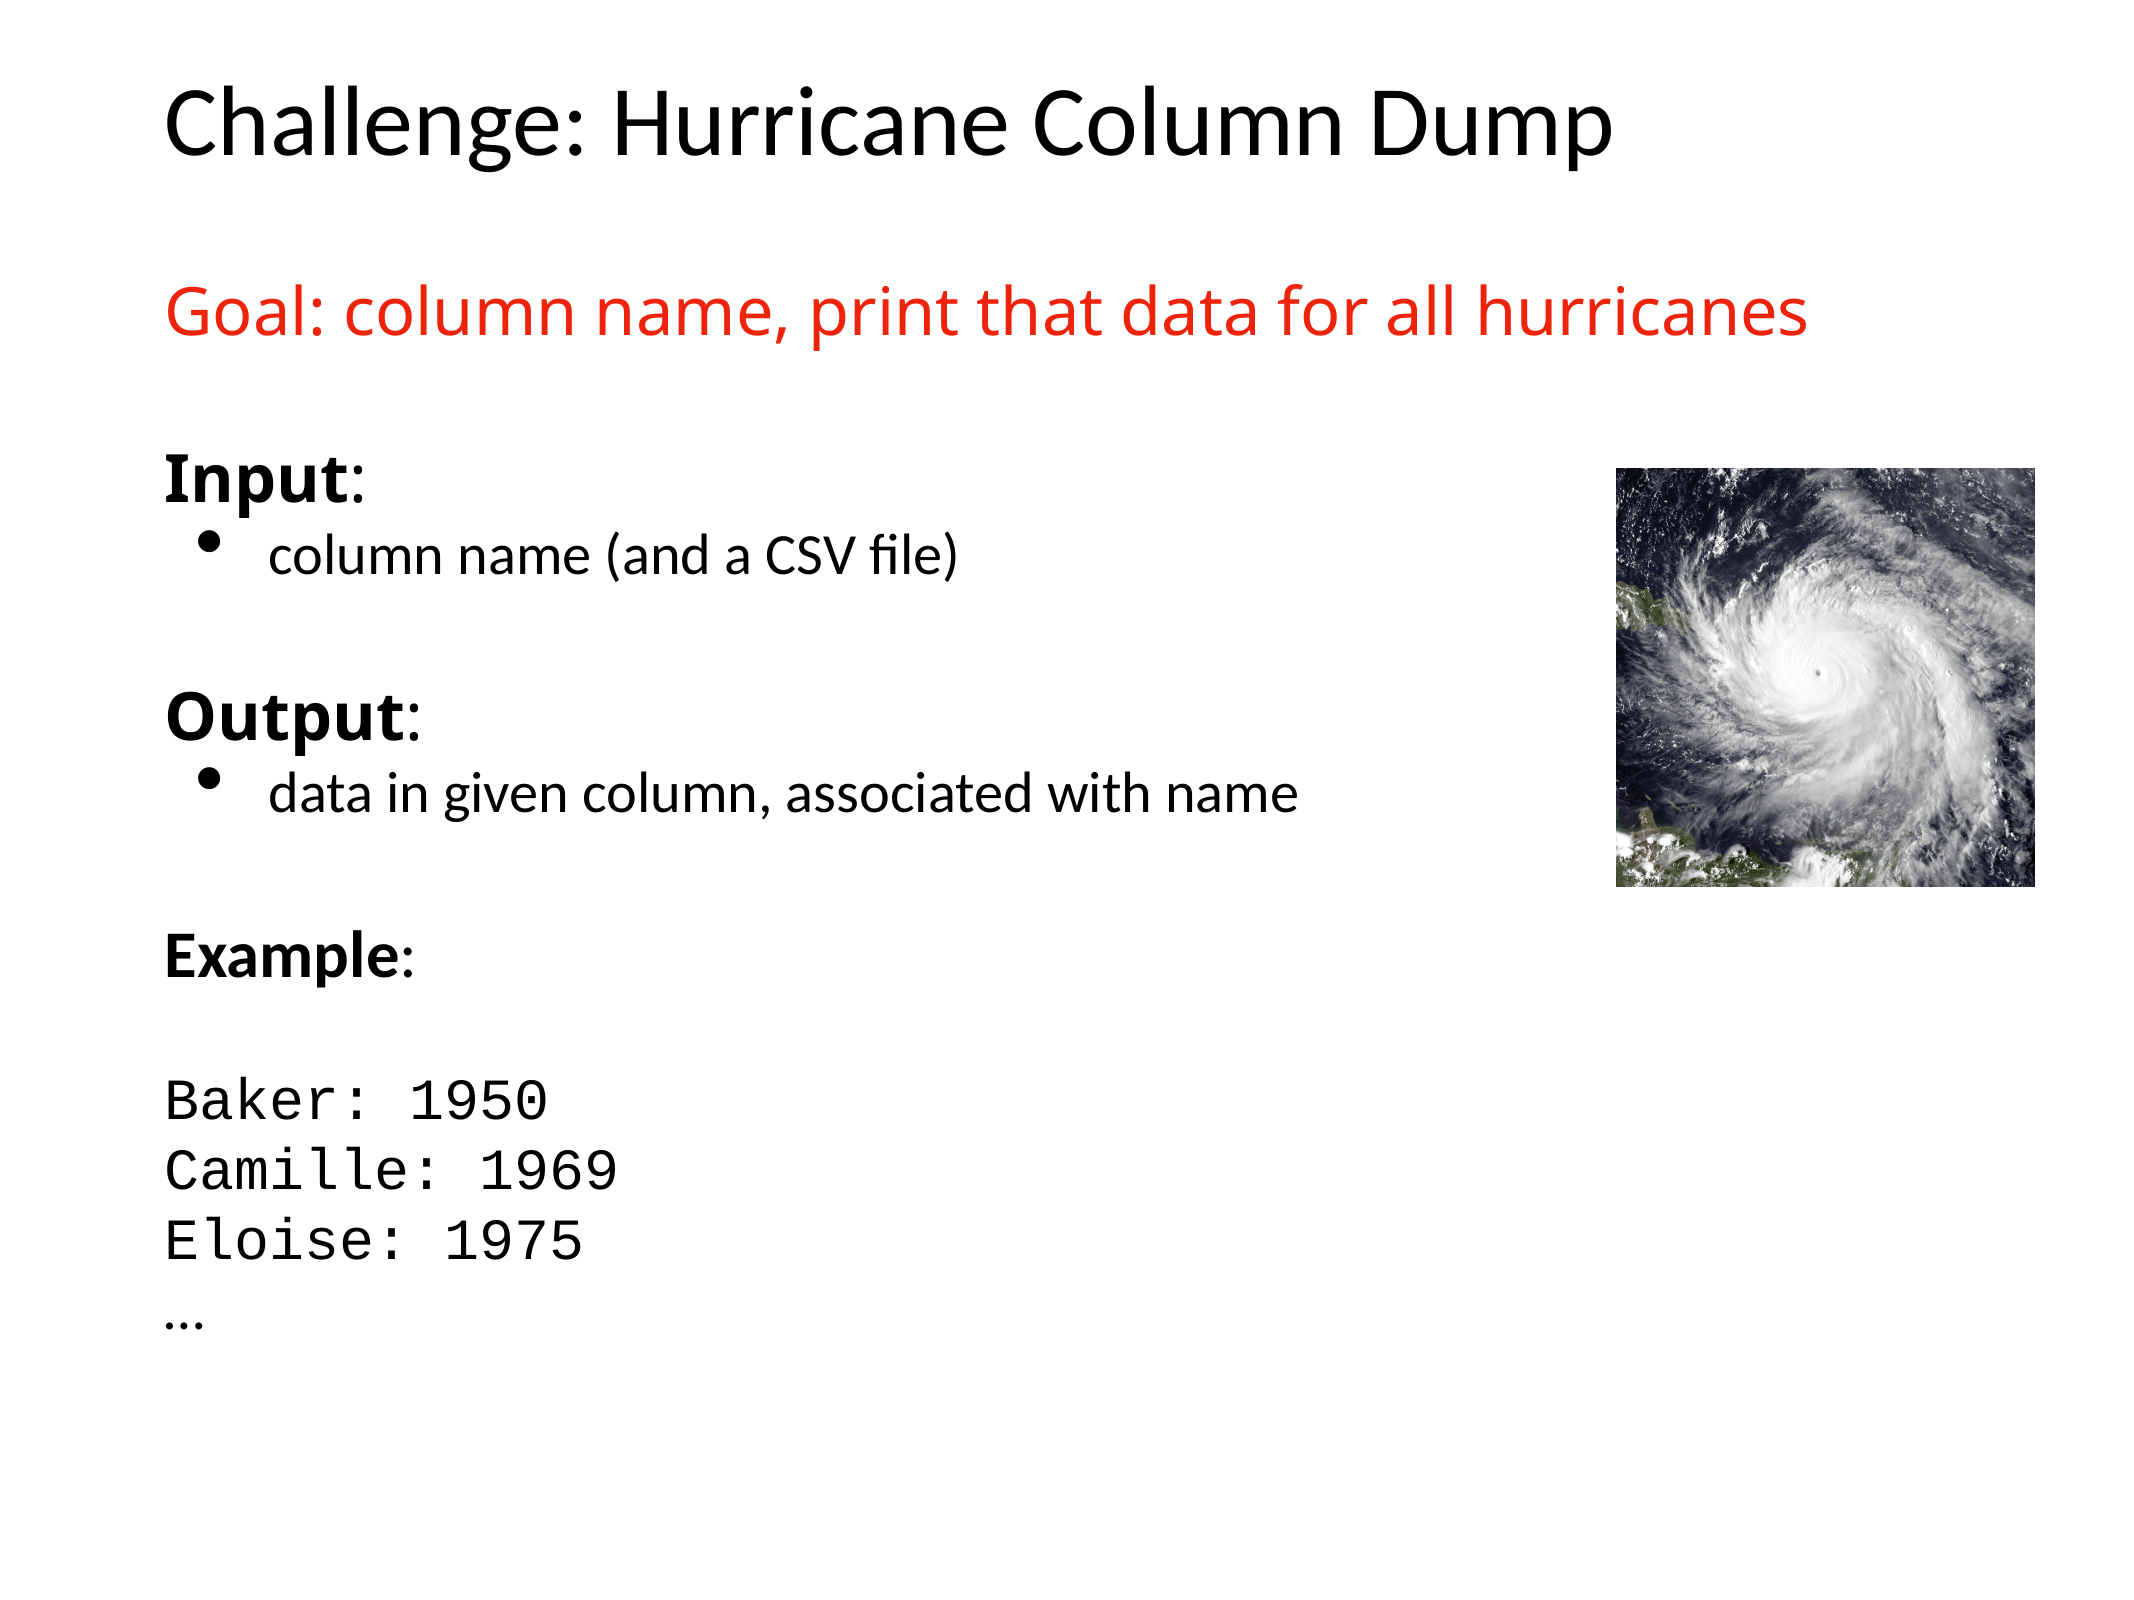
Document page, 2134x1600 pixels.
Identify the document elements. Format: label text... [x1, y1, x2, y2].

title Challenge: Hurricane Column Dump [155, 41, 1978, 191]
picture [1616, 468, 2035, 887]
list Goal: column name, print that data for all hurricanes Input: column name (and a CSV file) Output: data in given column, associated with name Example: Baker: 1950 Camille: 1969 Eloise: 1975 … [155, 259, 1978, 1457]
